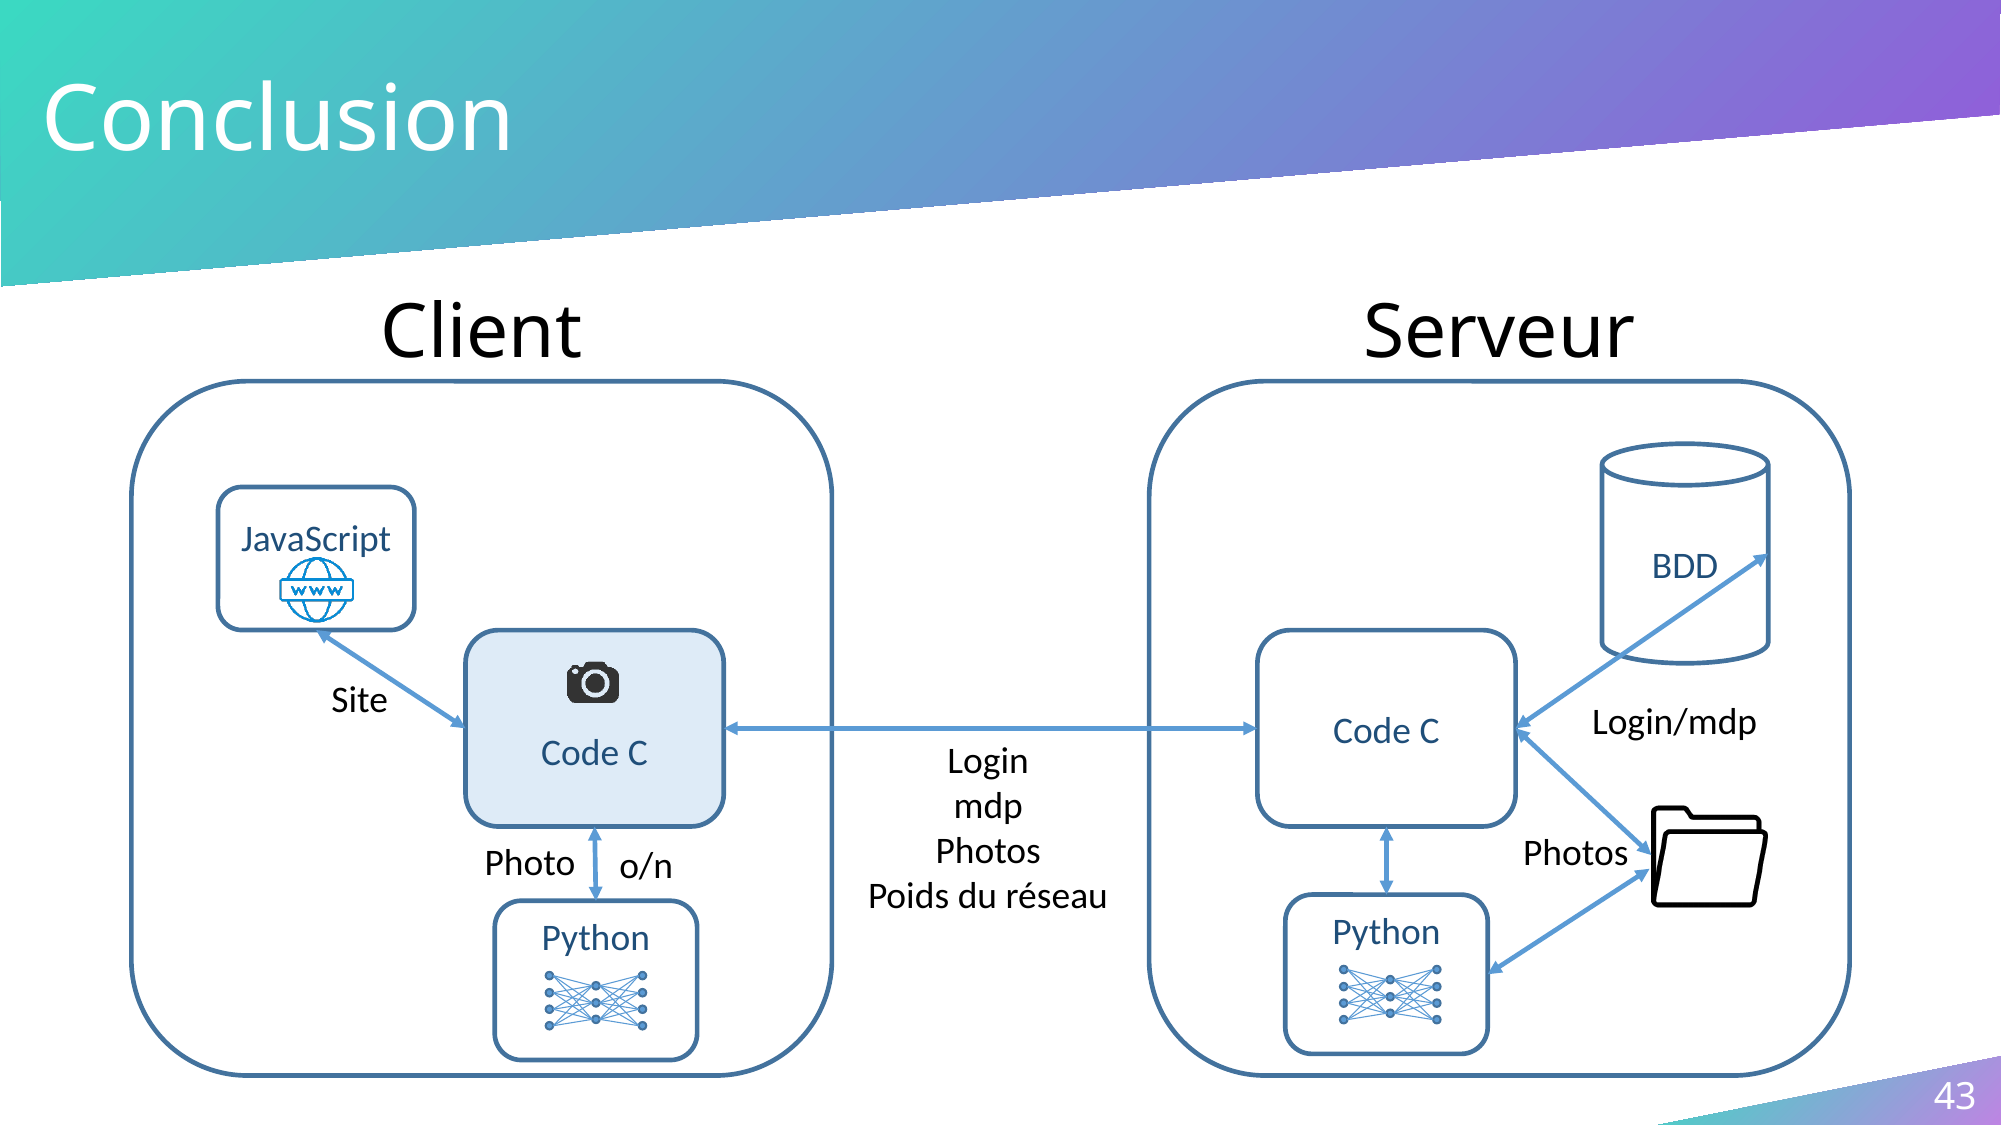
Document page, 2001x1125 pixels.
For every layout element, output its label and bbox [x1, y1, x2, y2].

text_box [1658, 1055, 2000, 1125]
picture [275, 548, 358, 631]
picture [1651, 796, 1768, 914]
text_box [1604, 445, 1766, 484]
text_box [130, 275, 1851, 1077]
text_box [0, 0, 2000, 288]
title [26, 12, 1752, 230]
picture [567, 655, 619, 707]
